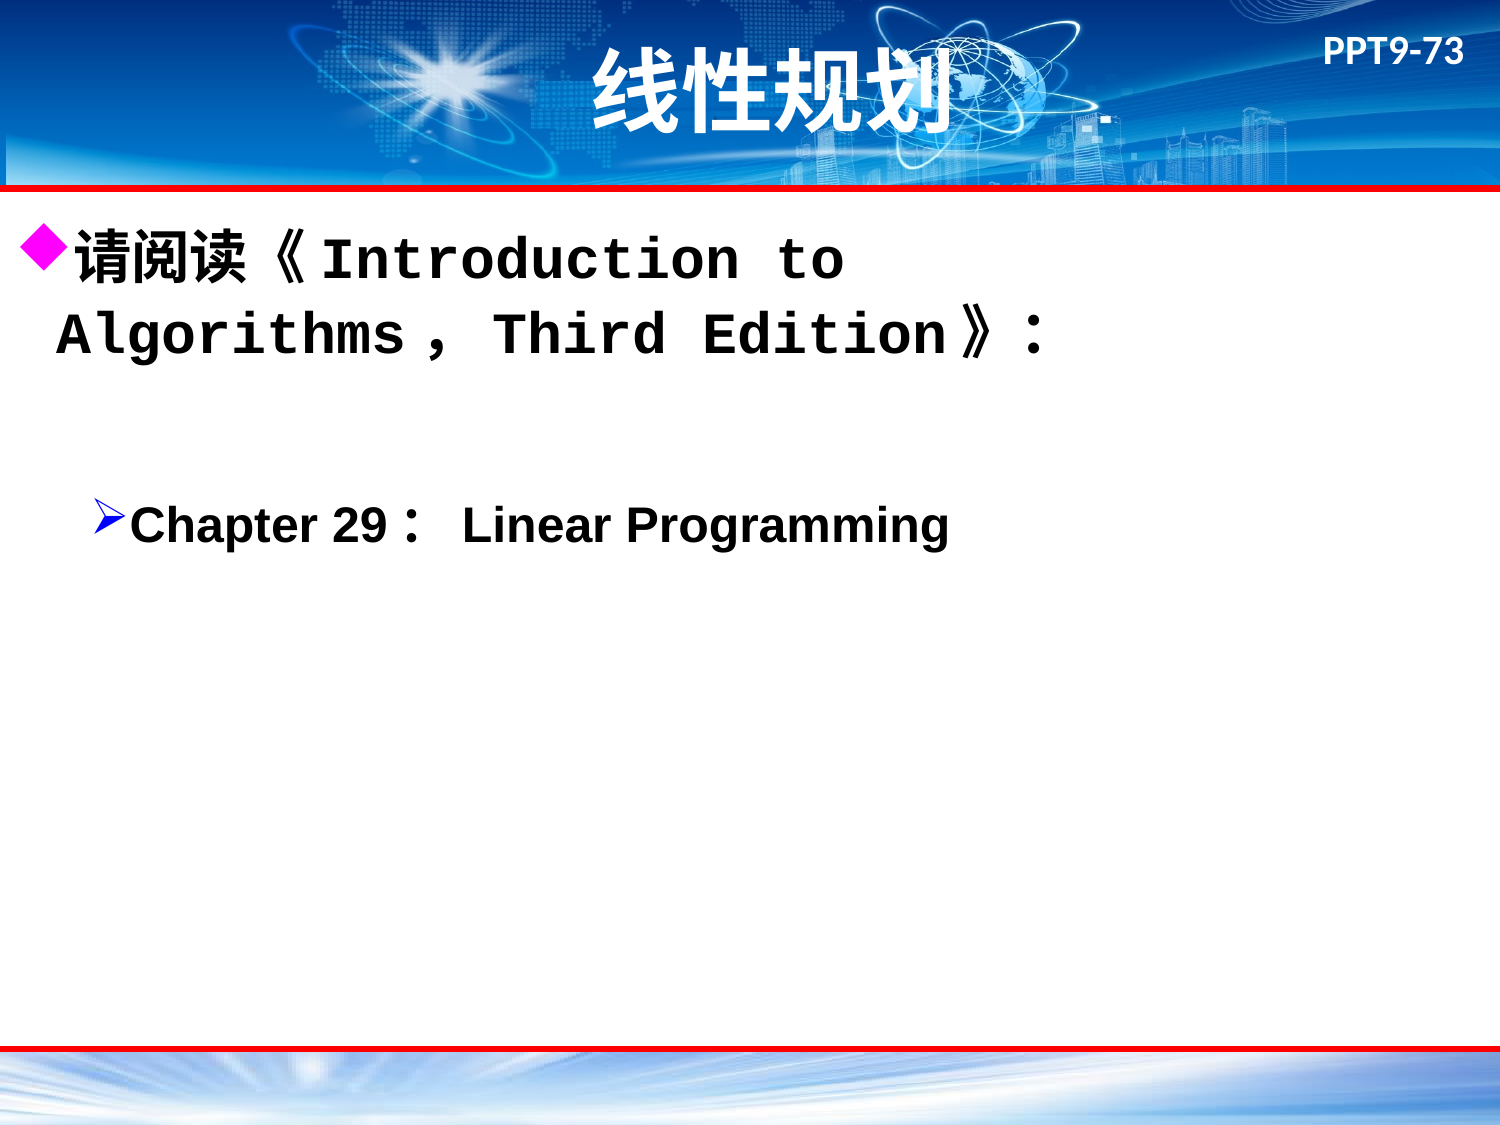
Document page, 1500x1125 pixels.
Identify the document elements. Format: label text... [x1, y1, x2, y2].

list 请阅读《Introduction to Algorithms，Third Edition》： Chapter 29：Linear Programming [0, 207, 1498, 1032]
title 线性规划 [3, 2, 1500, 189]
picture [0, 1052, 1500, 1125]
picture [0, 0, 1500, 185]
